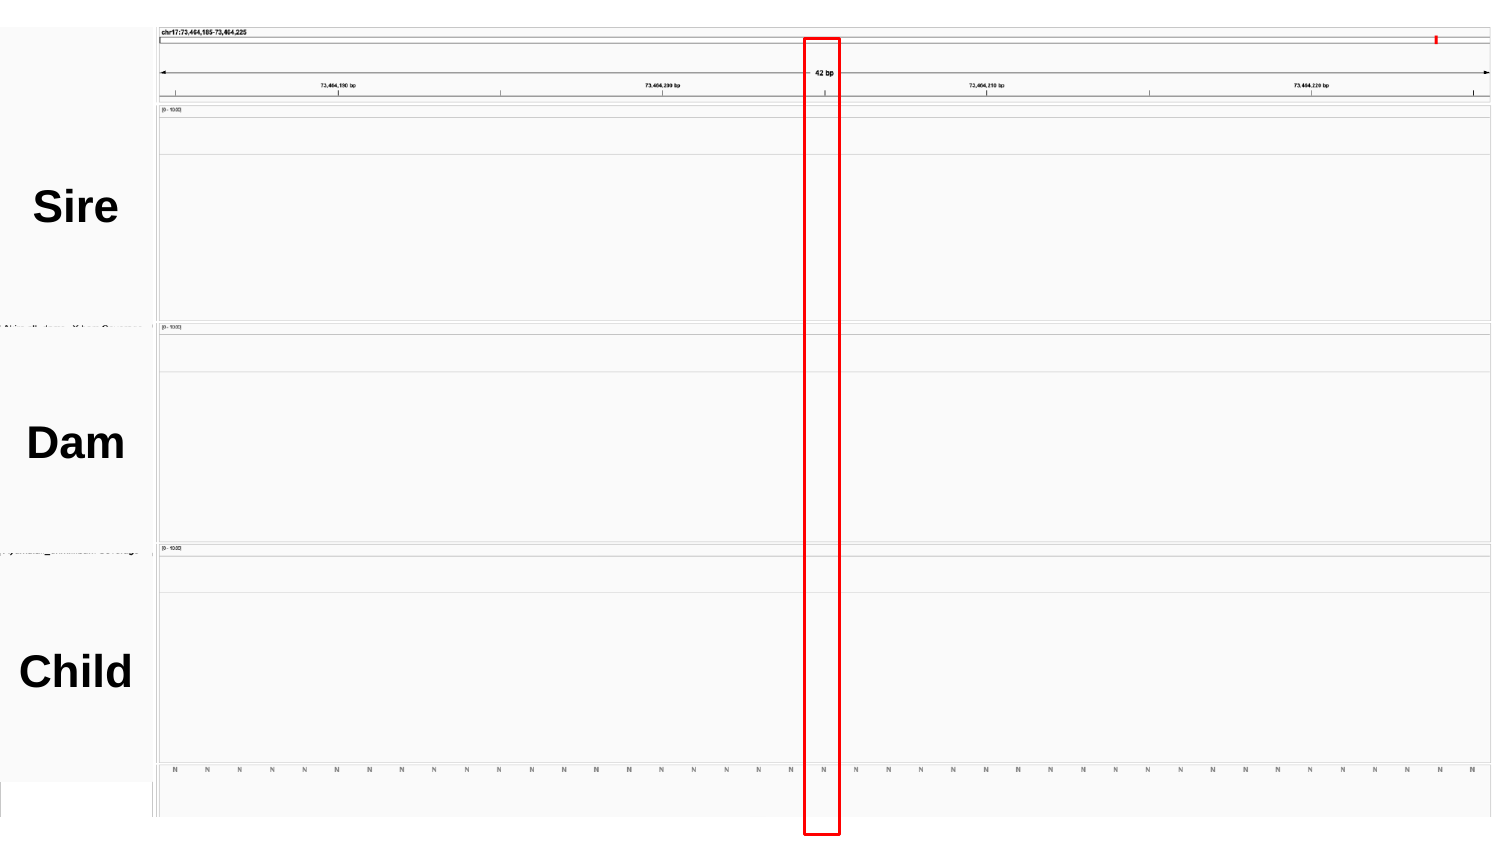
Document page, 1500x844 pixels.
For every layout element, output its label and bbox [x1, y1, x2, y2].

text_box [804, 825, 840, 835]
picture [0, 26, 1500, 817]
